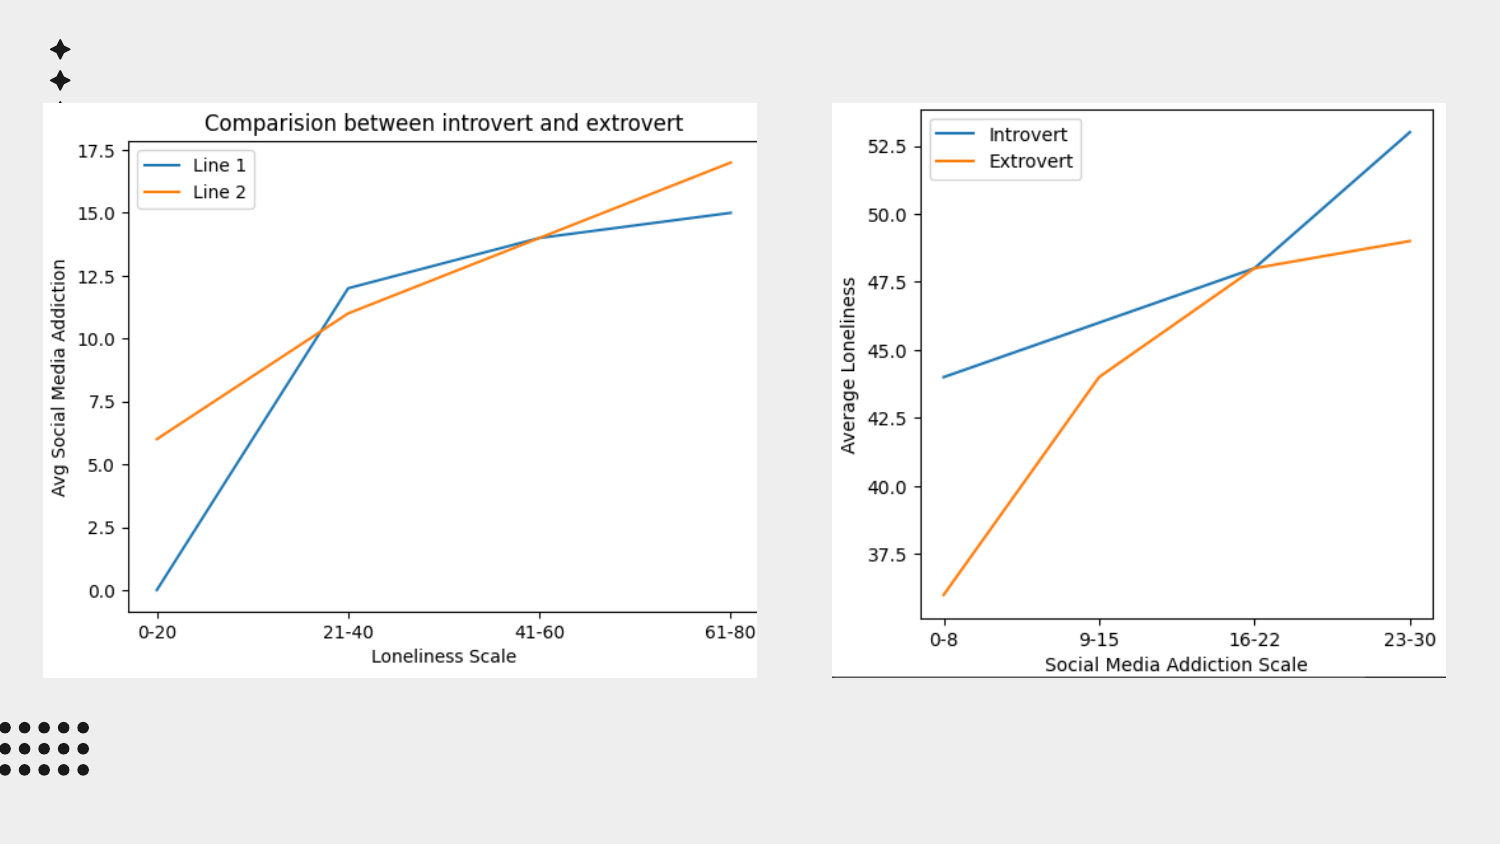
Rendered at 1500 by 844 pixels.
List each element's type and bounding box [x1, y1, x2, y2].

picture [831, 103, 1446, 679]
picture [43, 103, 757, 679]
